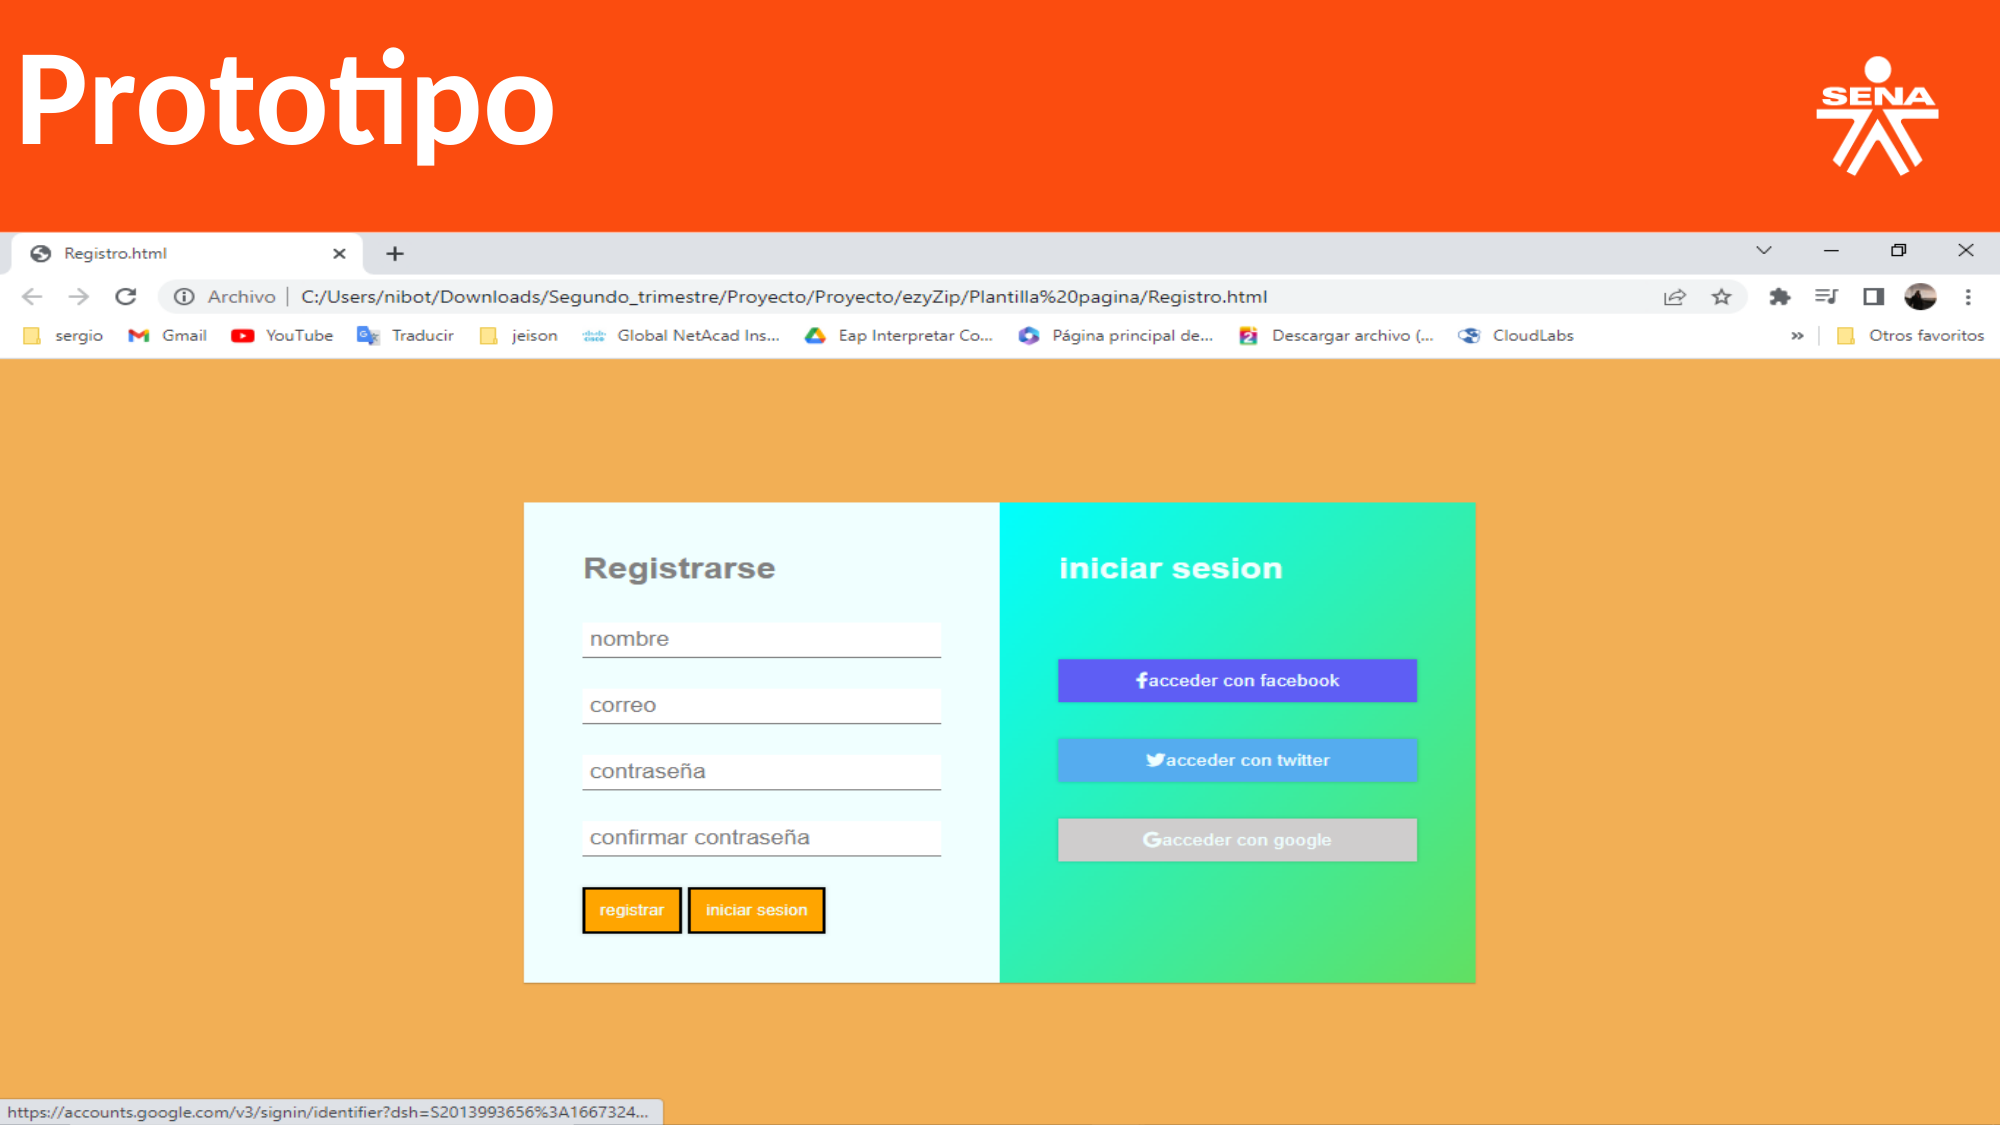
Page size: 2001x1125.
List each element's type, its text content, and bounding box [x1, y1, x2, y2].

picture [0, 0, 2000, 1125]
text_box Prototipo [0, 0, 1459, 180]
